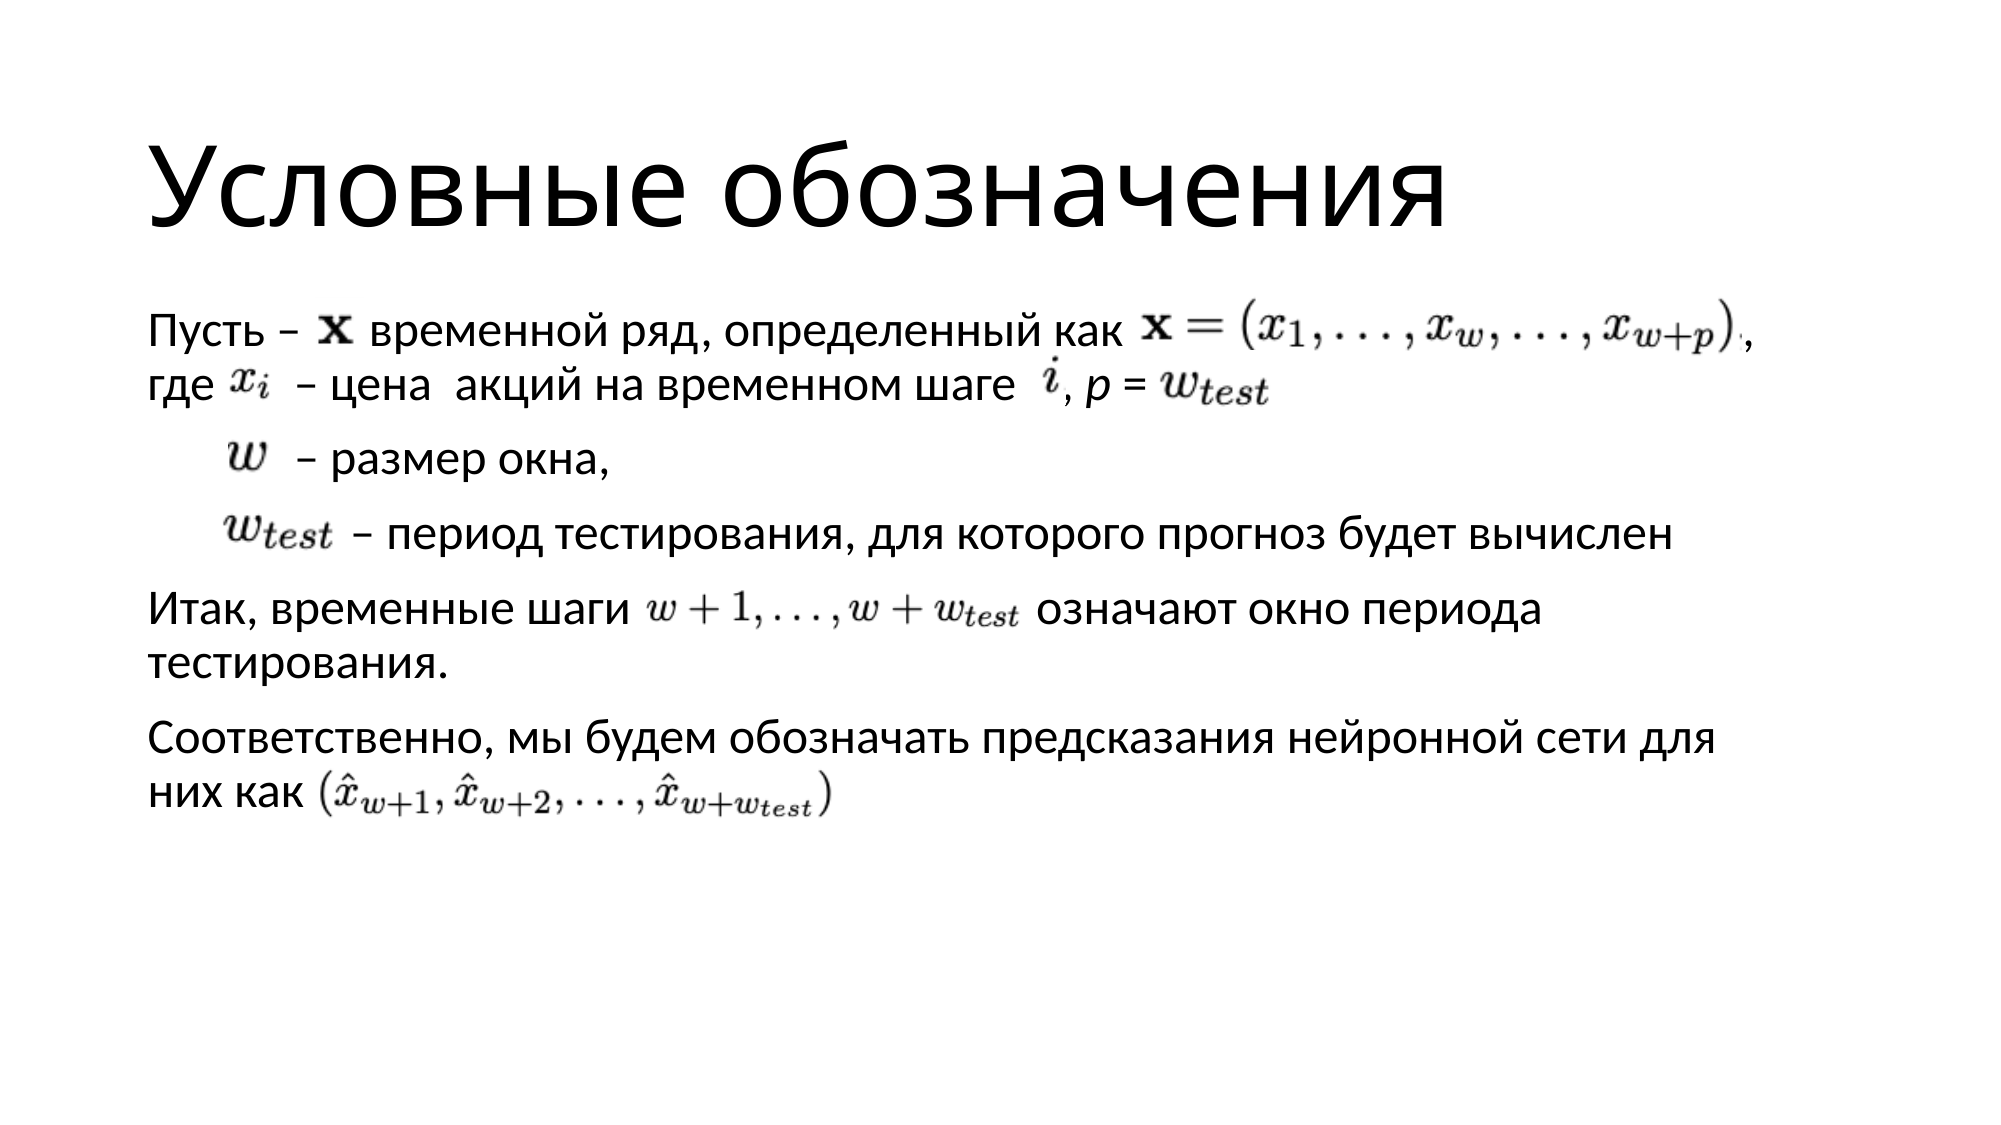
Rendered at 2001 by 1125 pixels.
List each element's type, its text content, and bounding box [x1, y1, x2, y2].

picture [314, 296, 364, 367]
picture [222, 356, 276, 407]
picture [1036, 354, 1066, 405]
list Пусть – временной ряд, определенный как , где – цена акций на временном шаге , p = – размер окна, – период тестирования, для которого прогноз будет вычислен Итак, временные шаги означают окно периода тестирования. Соответственно, мы будем обозначать предсказания нейронной сети для них как [132, 295, 1795, 990]
picture [220, 493, 346, 566]
picture [1138, 283, 1742, 422]
picture [646, 580, 1027, 640]
picture [228, 430, 275, 481]
picture [319, 765, 836, 826]
title Условные обозначения [132, 63, 1648, 259]
